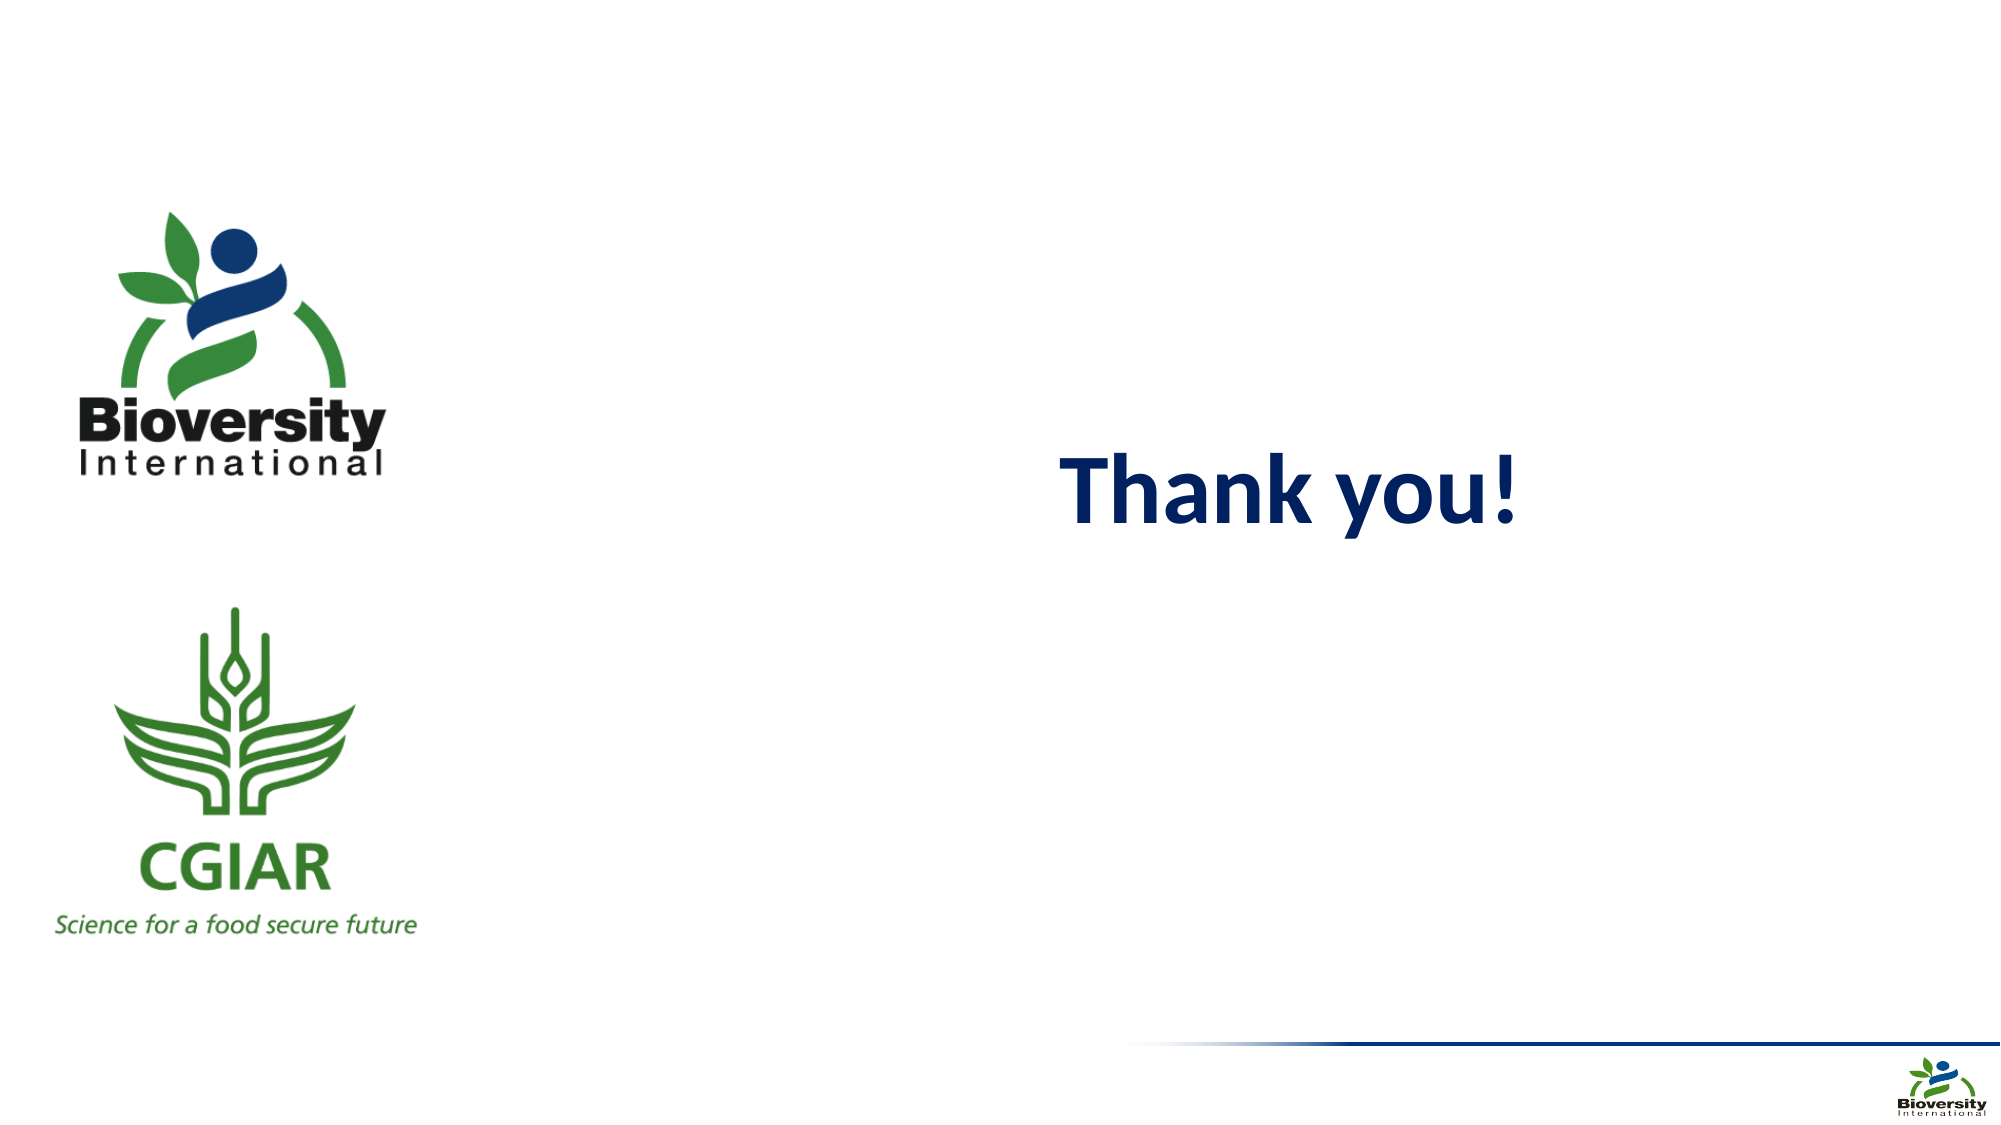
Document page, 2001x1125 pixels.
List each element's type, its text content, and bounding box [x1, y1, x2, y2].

picture [1898, 1057, 1987, 1116]
text_box Thank you! [741, 416, 1537, 552]
picture [39, 592, 433, 958]
picture [39, 175, 453, 520]
